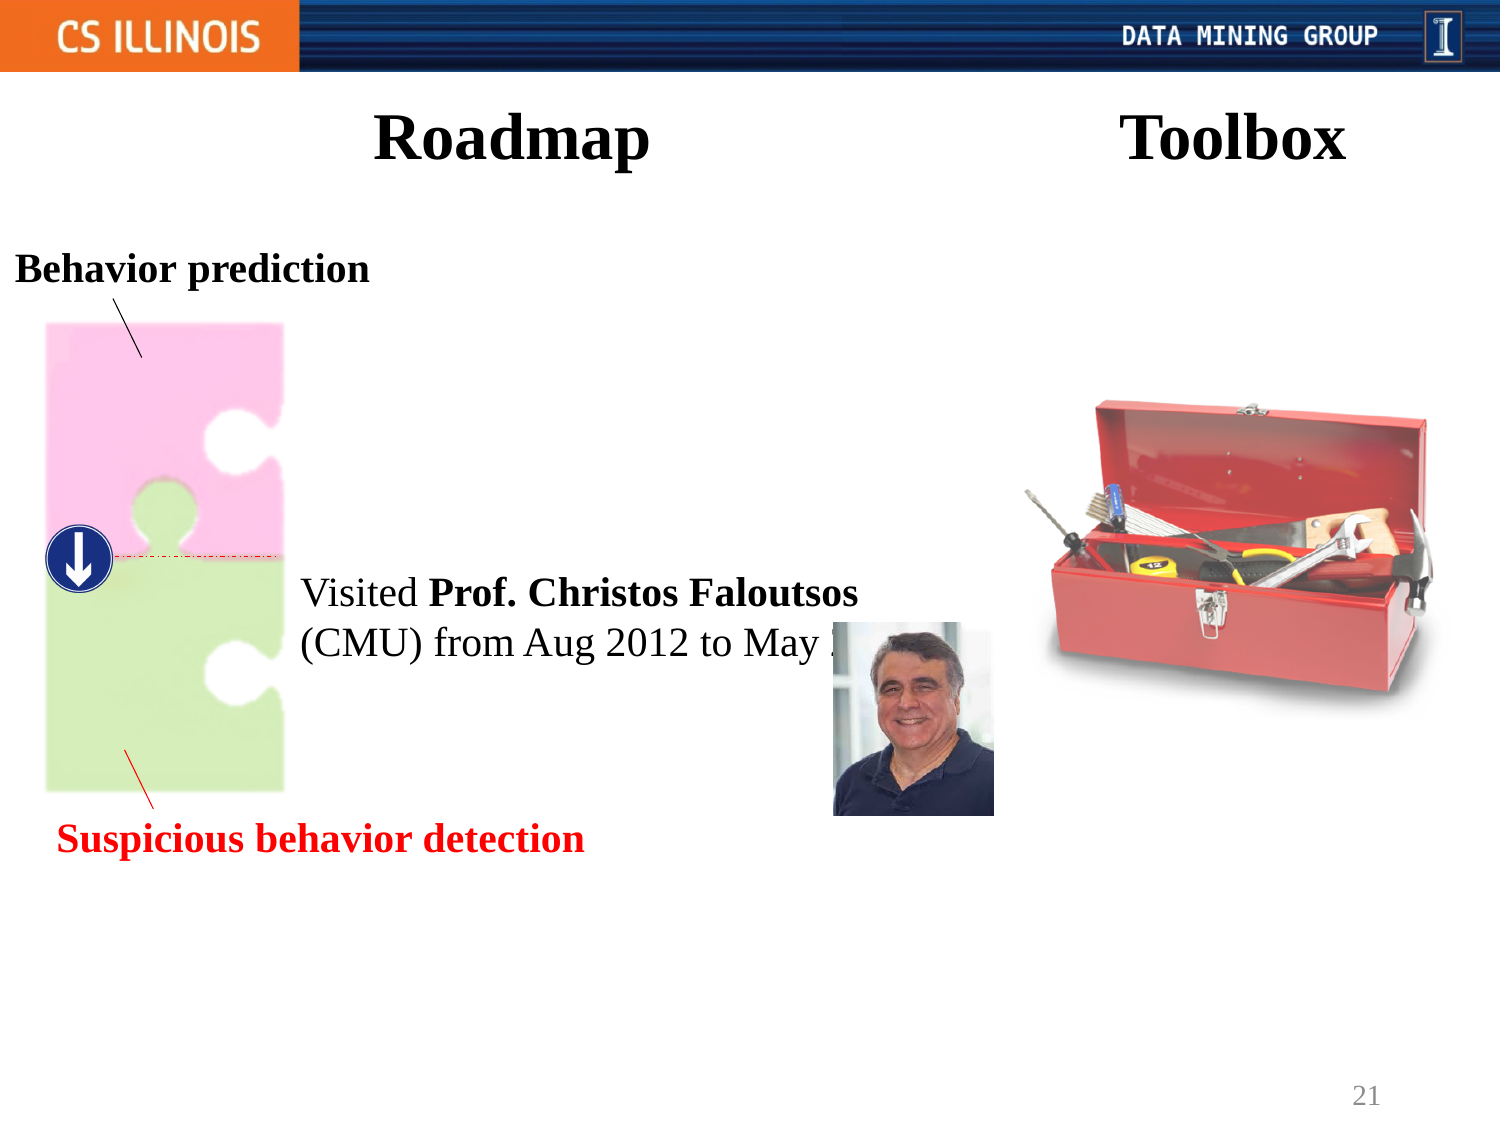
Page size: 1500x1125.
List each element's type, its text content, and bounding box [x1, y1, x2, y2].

slide_number 21 [1059, 1074, 1397, 1113]
picture [35, 312, 296, 804]
text_box Toolbox [978, 75, 1489, 202]
title Roadmap [257, 75, 768, 202]
picture [833, 622, 994, 816]
text_box Suspicious behavior detection [41, 803, 623, 869]
text_box Behavior prediction [0, 232, 389, 298]
text_box Visited Prof. Christos Faloutsos (CMU) from Aug 2012 to May 2013 [294, 556, 994, 672]
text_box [112, 298, 142, 358]
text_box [124, 749, 154, 809]
picture [1012, 396, 1463, 720]
picture [0, 0, 1500, 72]
